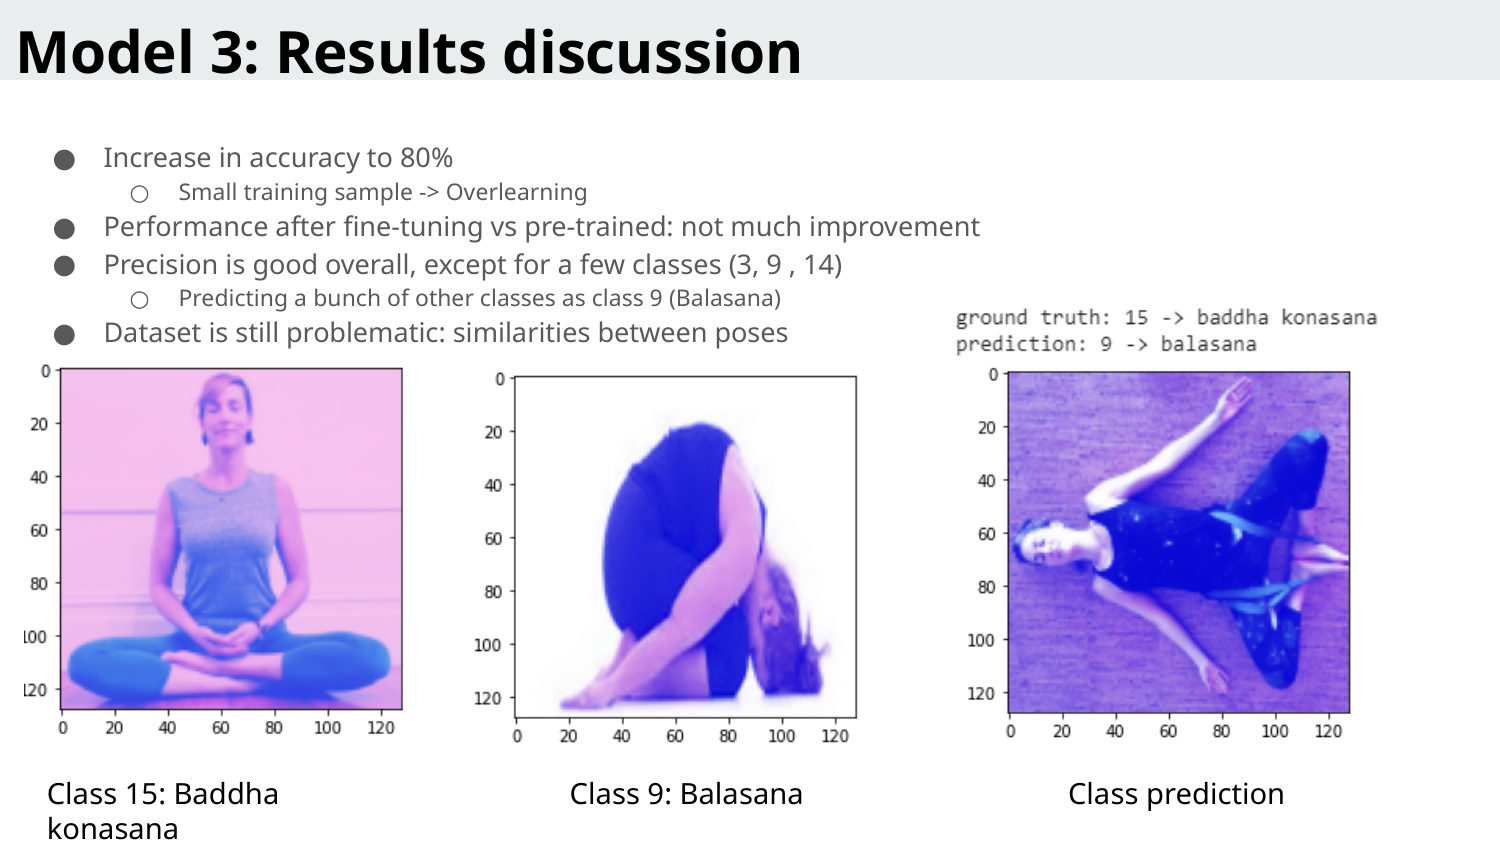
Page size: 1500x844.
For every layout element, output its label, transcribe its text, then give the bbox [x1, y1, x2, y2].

list Increase in accuracy to 80% Small training sample -> Overlearning Performance after fine-tuning vs pre-trained: not much improvement Precision is good overall, except for a few classes (3, 9 , 14) Predicting a bunch of other classes as class 9 (Balasana) Dataset is still problematic: similarities between poses [13, 121, 1191, 330]
text_box Class 9: Balasana [554, 777, 856, 822]
title Model 3: Results discussion [0, 0, 1262, 88]
picture [953, 297, 1396, 761]
text_box Class 15: Baddha konasana [31, 760, 419, 822]
picture [469, 362, 888, 770]
picture [24, 354, 426, 746]
text_box Class prediction [1053, 770, 1354, 822]
